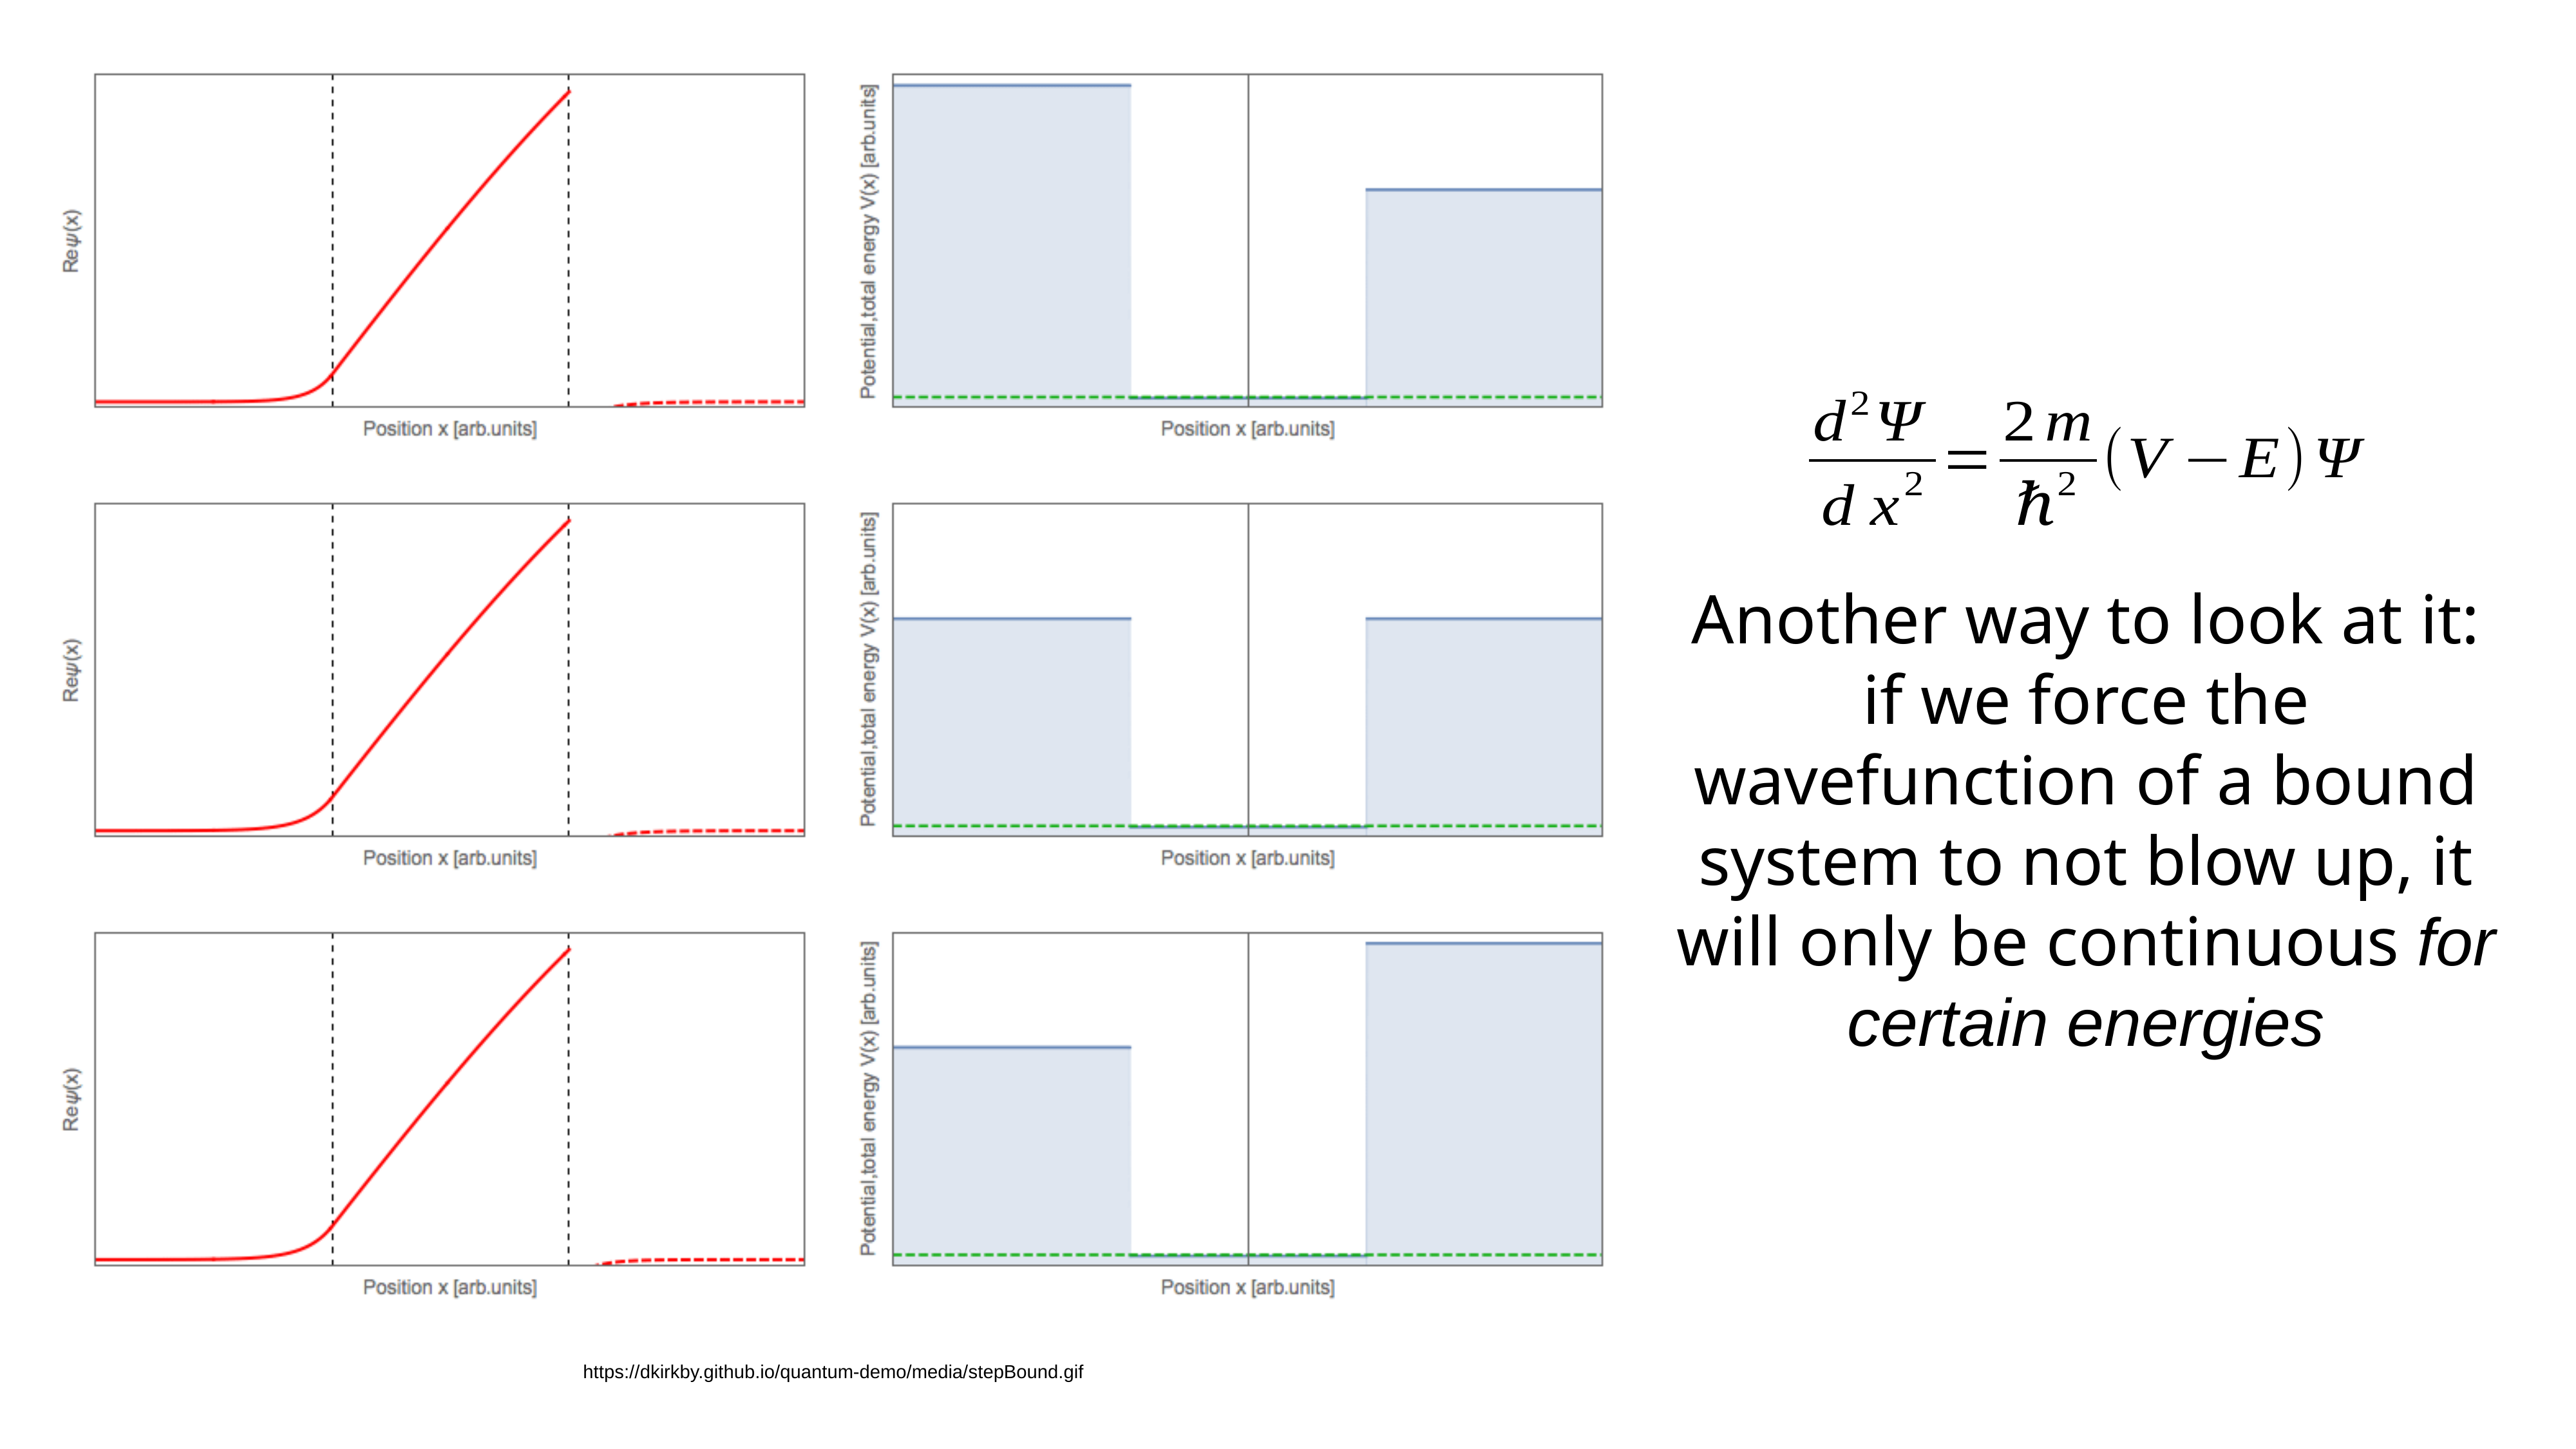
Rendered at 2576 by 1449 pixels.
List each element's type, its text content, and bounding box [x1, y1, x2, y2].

text_box https://dkirkby.github.io/quantum-demo/media/stepBound.gif [575, 1352, 1092, 1390]
picture [0, 59, 1672, 1318]
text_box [1650, 381, 2523, 1068]
